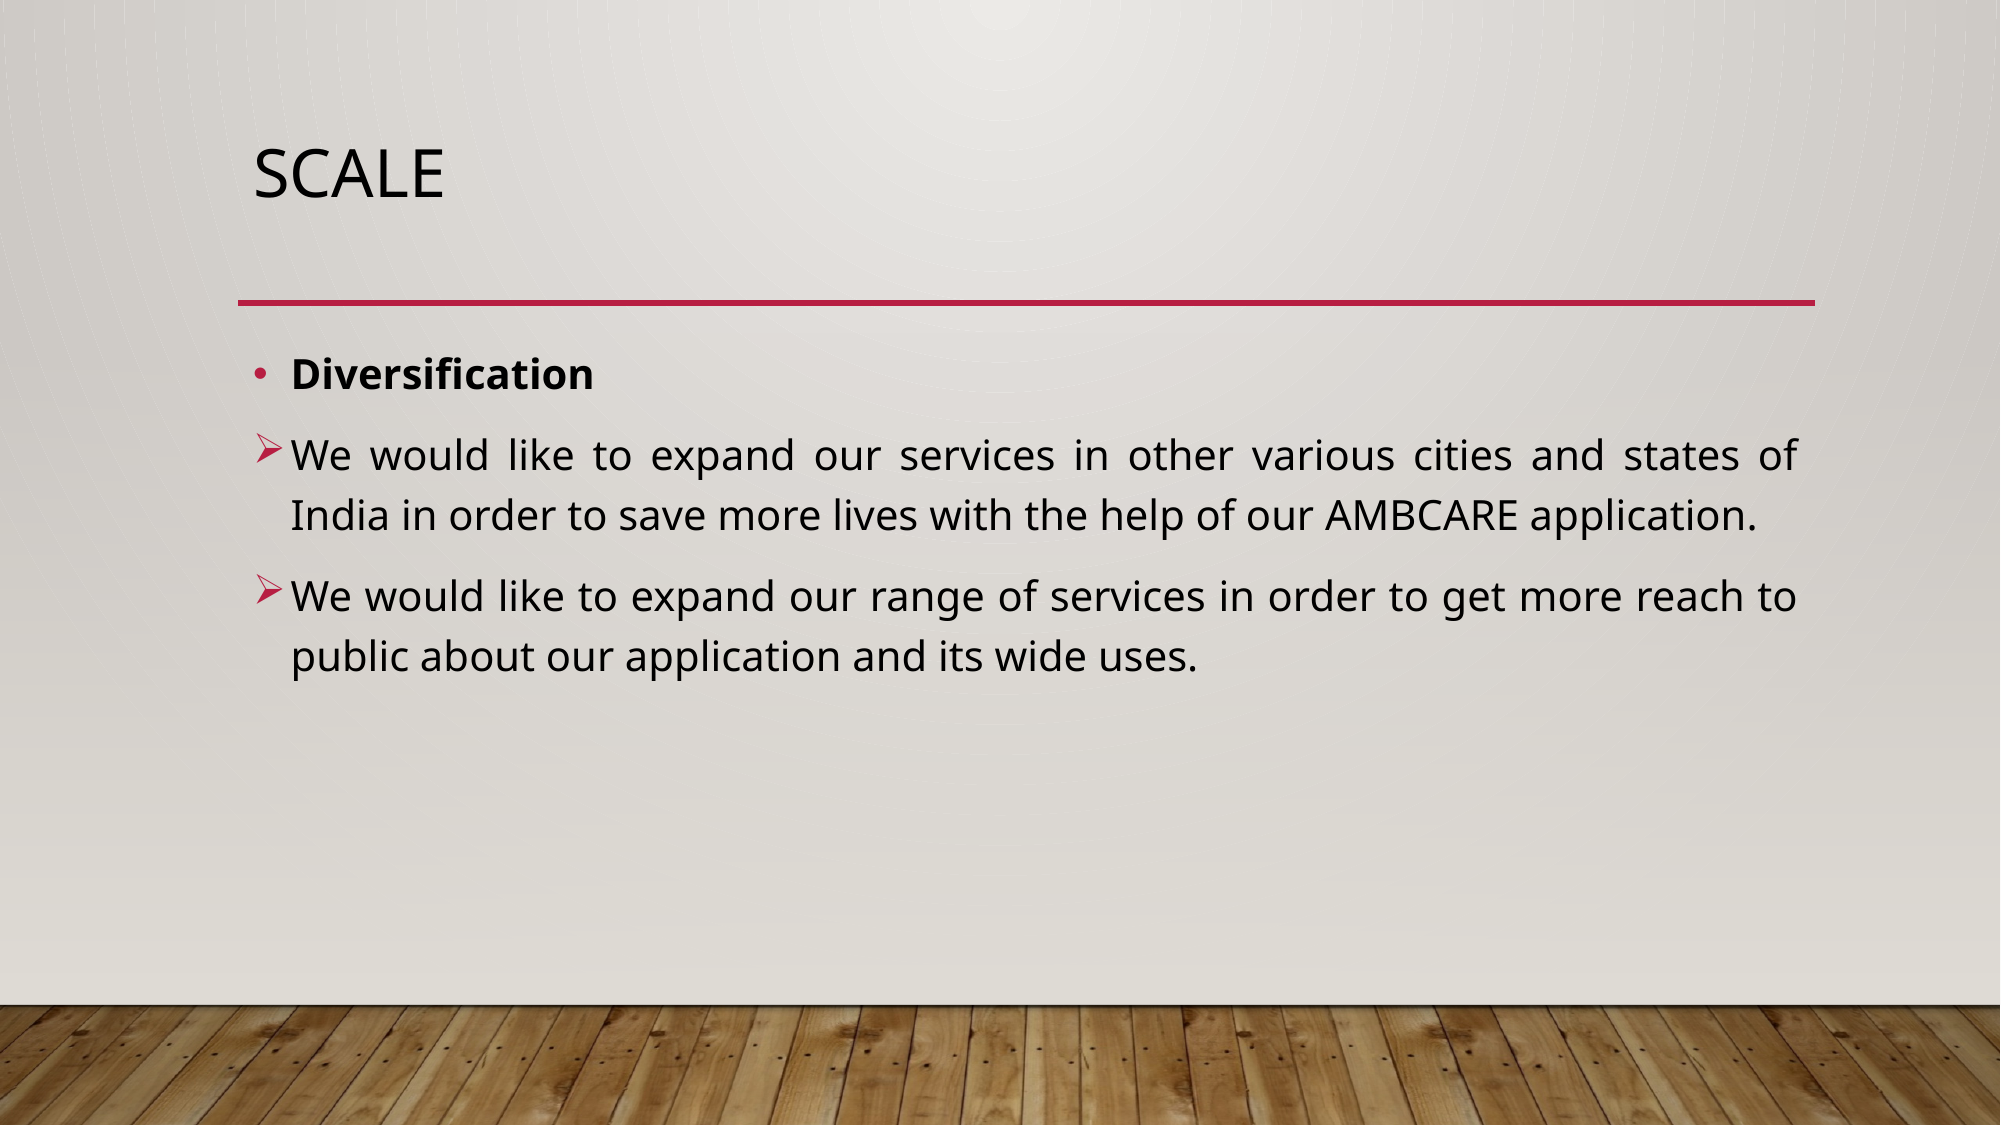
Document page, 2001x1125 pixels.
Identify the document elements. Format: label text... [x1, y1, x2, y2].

picture [0, 1005, 2000, 1125]
title SCALE [238, 131, 1814, 305]
list Diversification We would like to expand our services in other various cities and states of India in order to save more lives with the help of our AMBCARE application. We would like to expand our range of services in order to get more reach to public about our application and its wide uses. [238, 330, 1814, 897]
